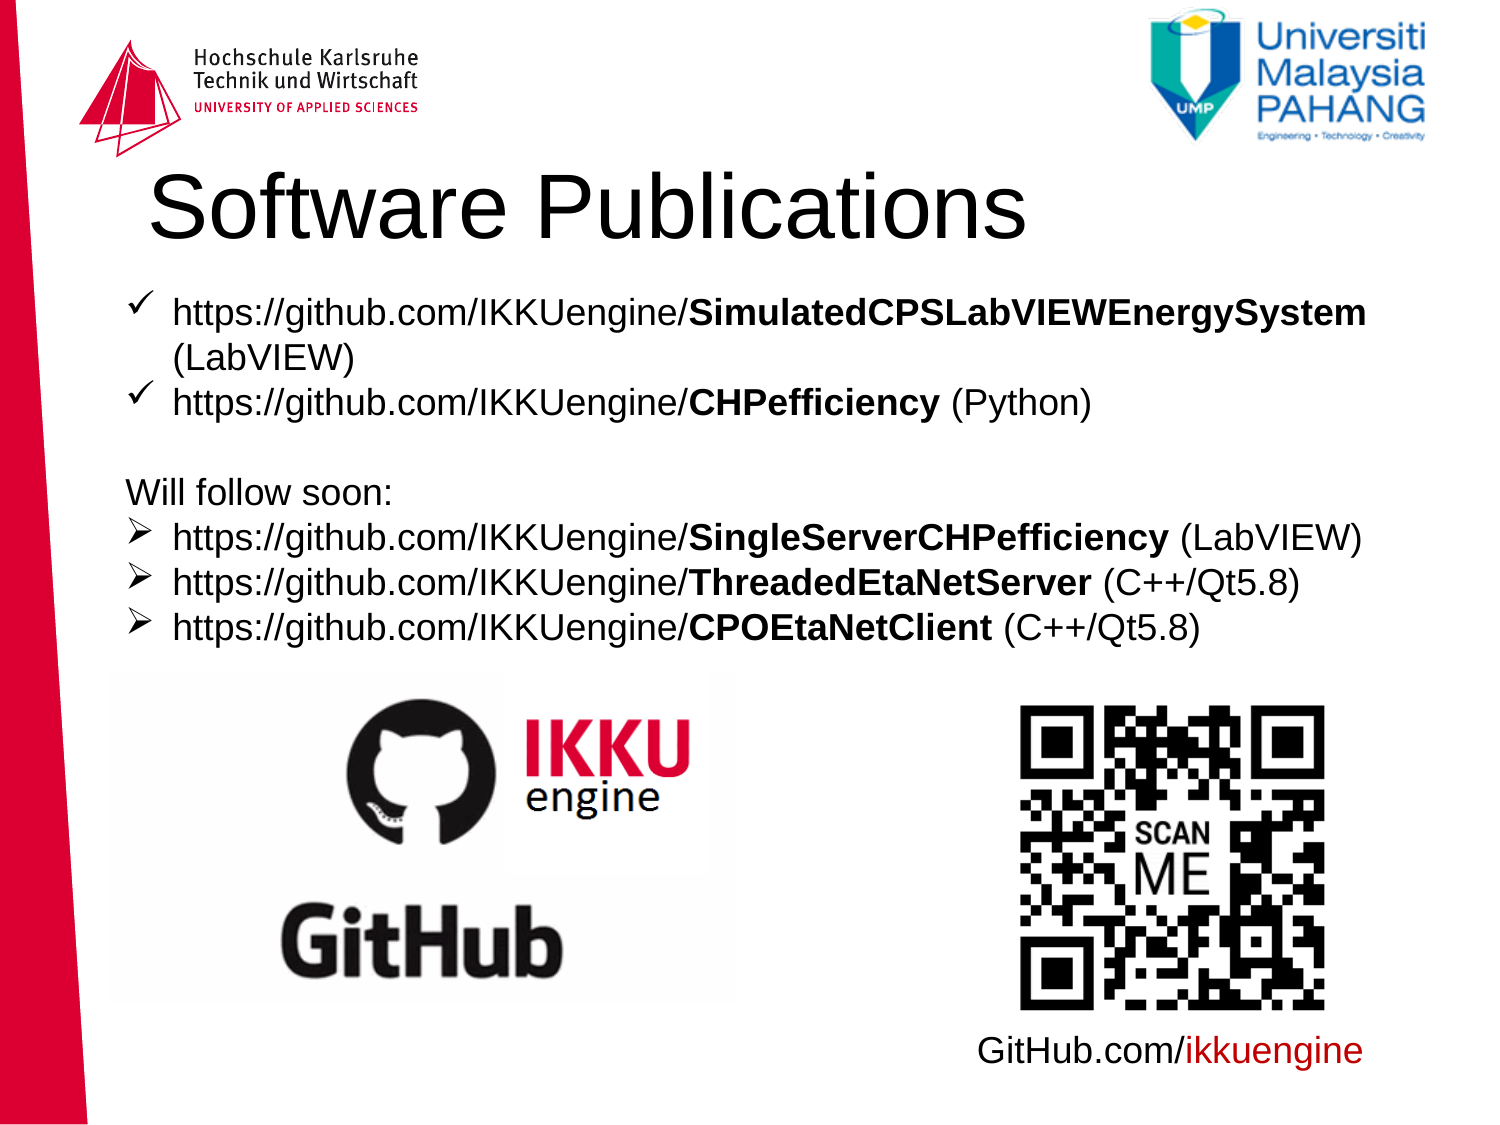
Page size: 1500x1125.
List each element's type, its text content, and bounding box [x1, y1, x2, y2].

picture [976, 661, 1369, 1055]
picture [1148, 6, 1425, 147]
title Software Publications [147, 157, 1425, 261]
text_box https://github.com/IKKUengine/SimulatedCPSLabVIEWEnergySystem (LabVIEW) https://github.com/IKKUengine/CHPefficiency (Python) Will follow soon: https://github.com/IKKUengine/SingleServerCHPefficiency (LabVIEW) https://github.com/IKKUengine/ThreadedEtaNetServer (C++/Qt5.8) https://github.com/IKKUengine/CPOEtaNetClient (C++/Qt5.8) [110, 280, 1500, 701]
picture [110, 671, 736, 1003]
text_box GitHub.com/ikkuengine [961, 1018, 1379, 1079]
